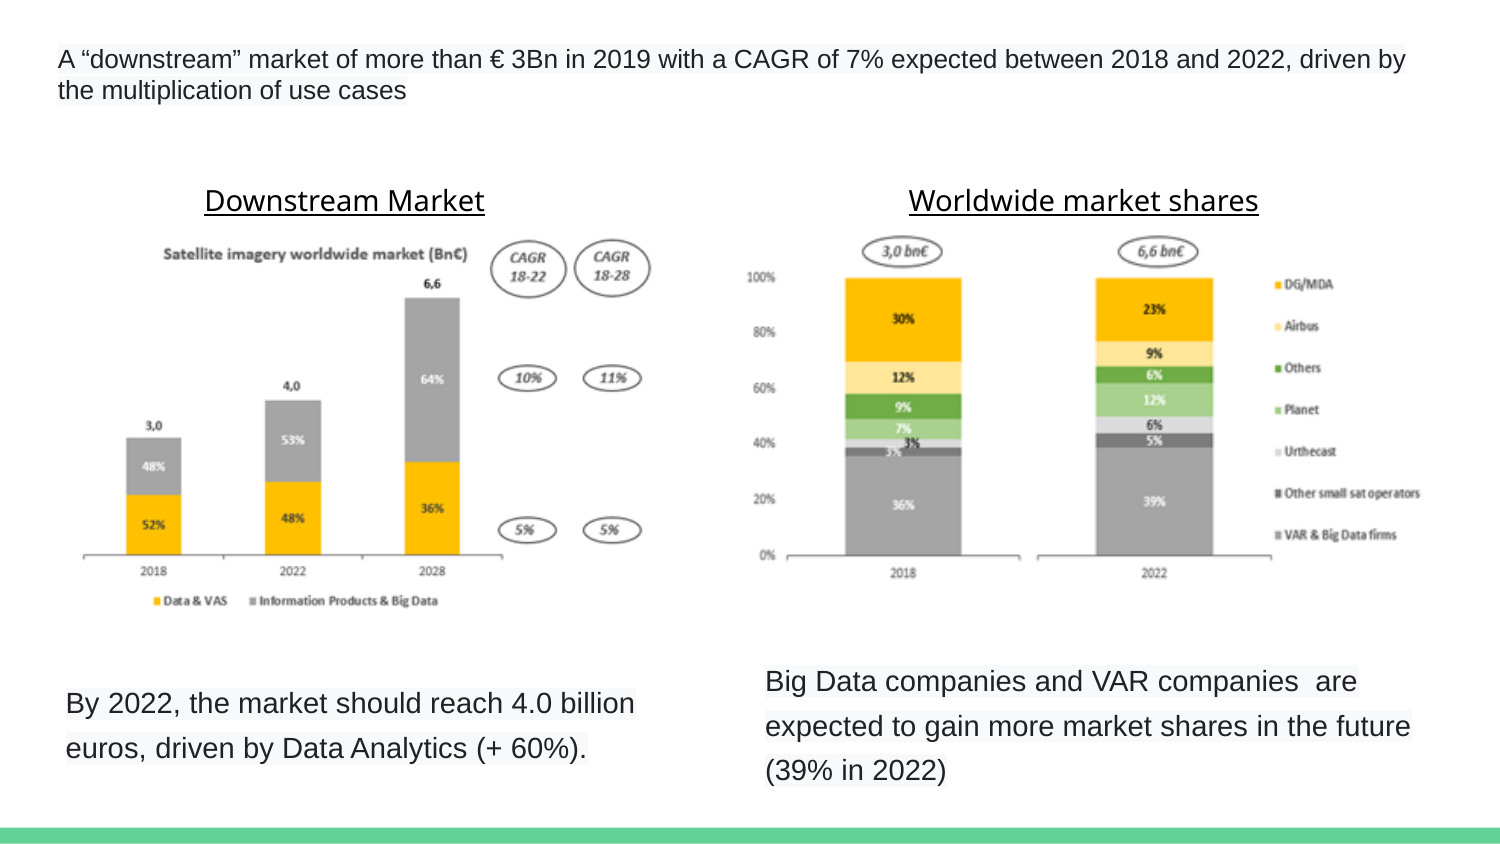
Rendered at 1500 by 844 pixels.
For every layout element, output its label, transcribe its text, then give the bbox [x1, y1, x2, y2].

picture [77, 231, 656, 613]
text_box Downstream Market [77, 167, 612, 231]
text_box Worldwide market shares [817, 167, 1351, 218]
picture [738, 219, 1430, 590]
title A “downstream” market of more than € 3Bn in 2019 with a CAGR of 7% expected between 2018 and 2022, driven by the multiplication of use cases [42, 26, 1441, 121]
text_box By 2022, the market should reach 4.0 billion euros, driven by Data Analytics (+ 60%). [50, 660, 683, 780]
text_box Big Data companies and VAR companies are expected to gain more market shares in the future (39% in 2022) [749, 637, 1481, 802]
